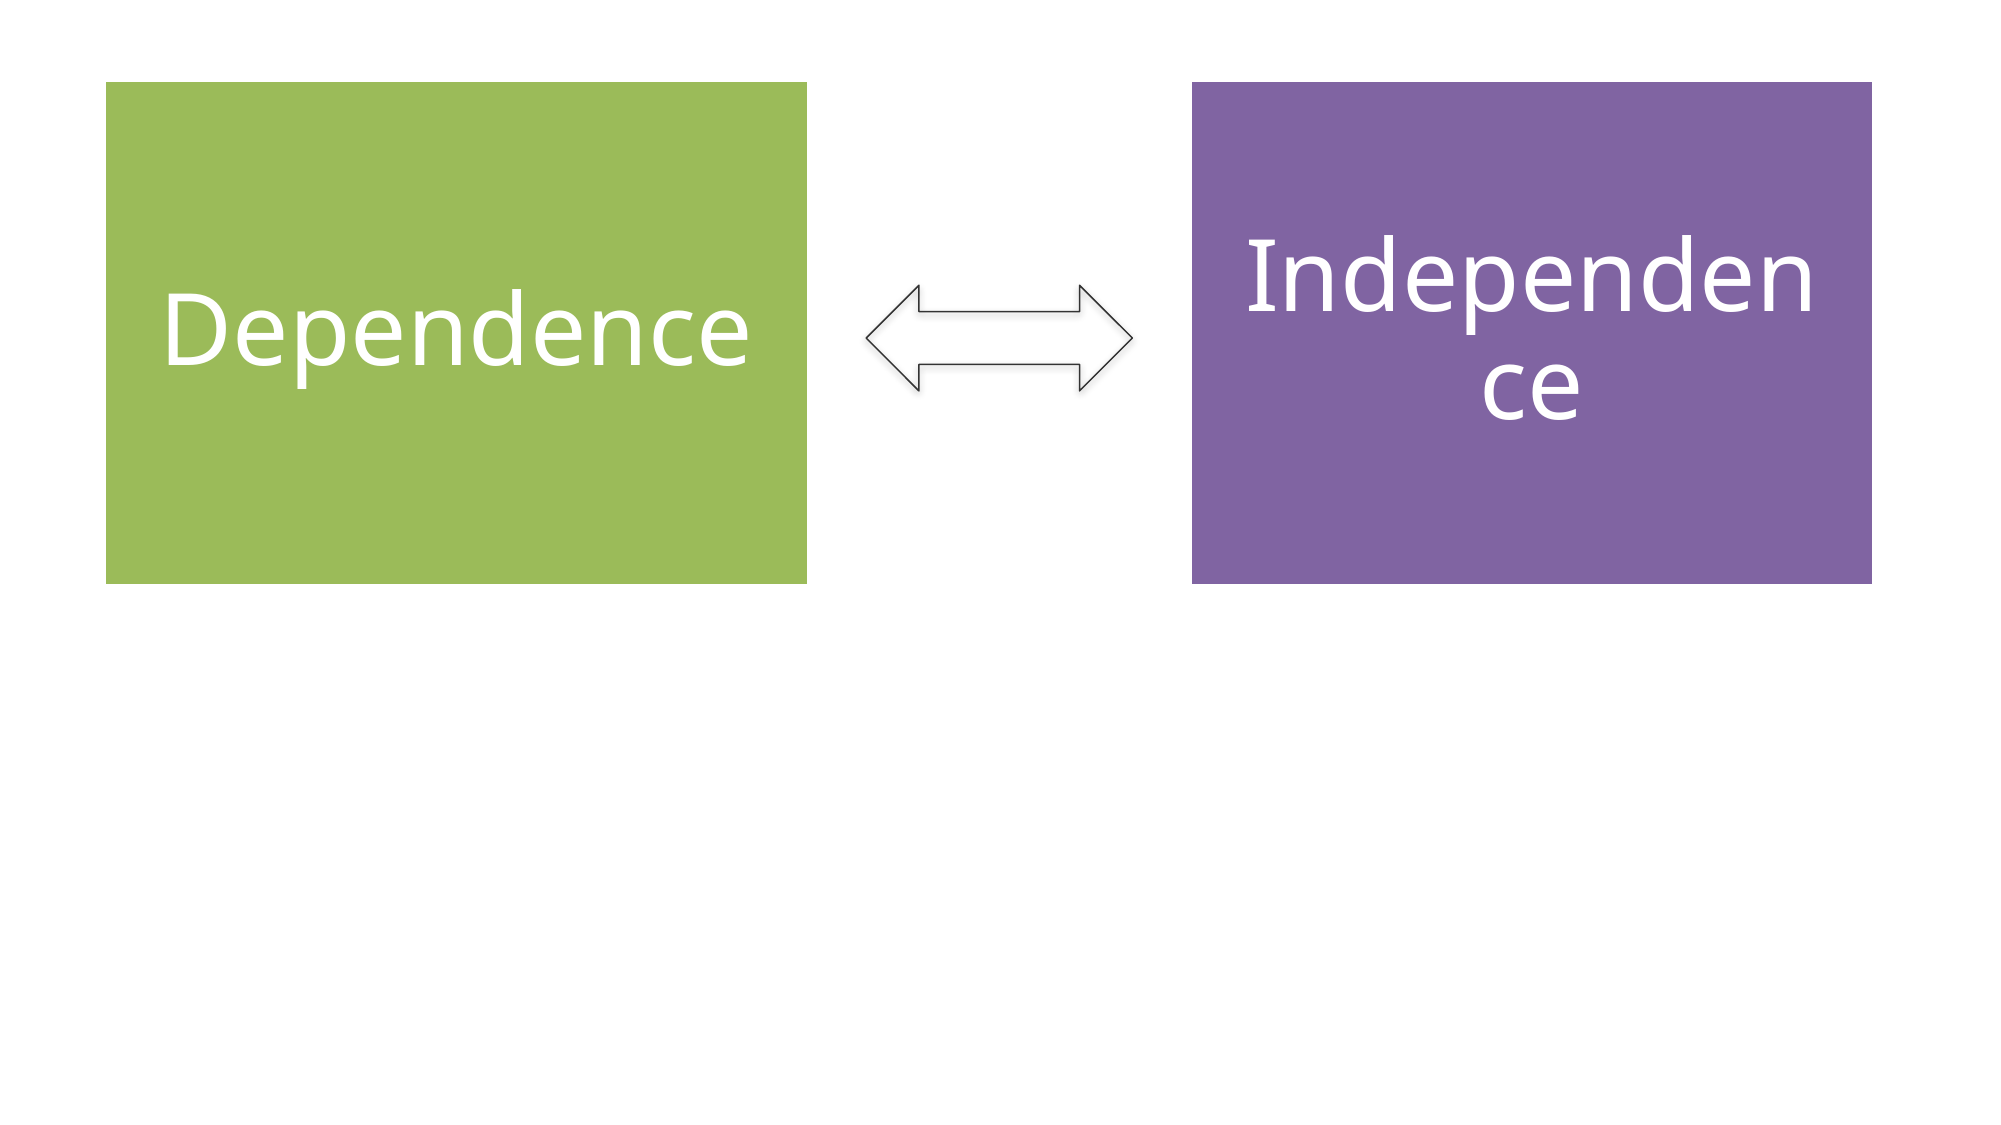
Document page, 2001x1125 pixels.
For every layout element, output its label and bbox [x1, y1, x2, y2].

text_box [103, 80, 1875, 587]
